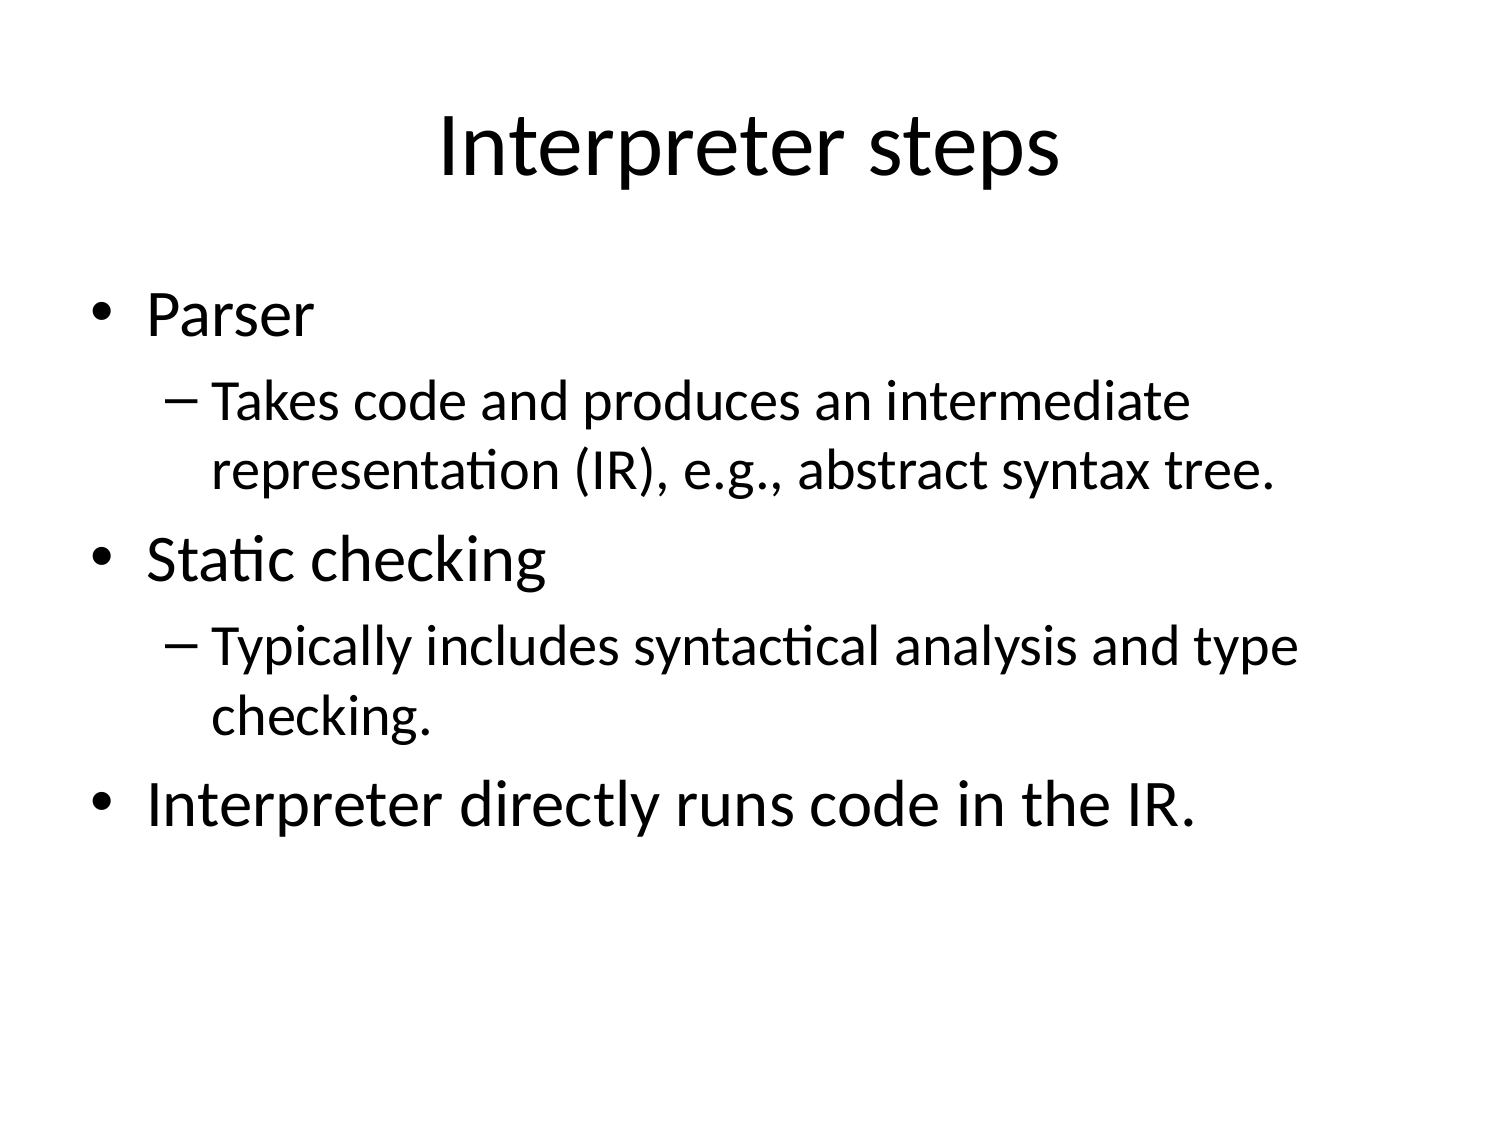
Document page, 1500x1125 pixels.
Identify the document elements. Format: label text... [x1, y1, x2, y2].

title Interpreter steps [75, 45, 1425, 233]
list Parser Takes code and produces an intermediate representation (IR), e.g., abstract syntax tree. Static checking Typically includes syntactical analysis and type checking. Interpreter directly runs code in the IR. [75, 262, 1425, 1005]
